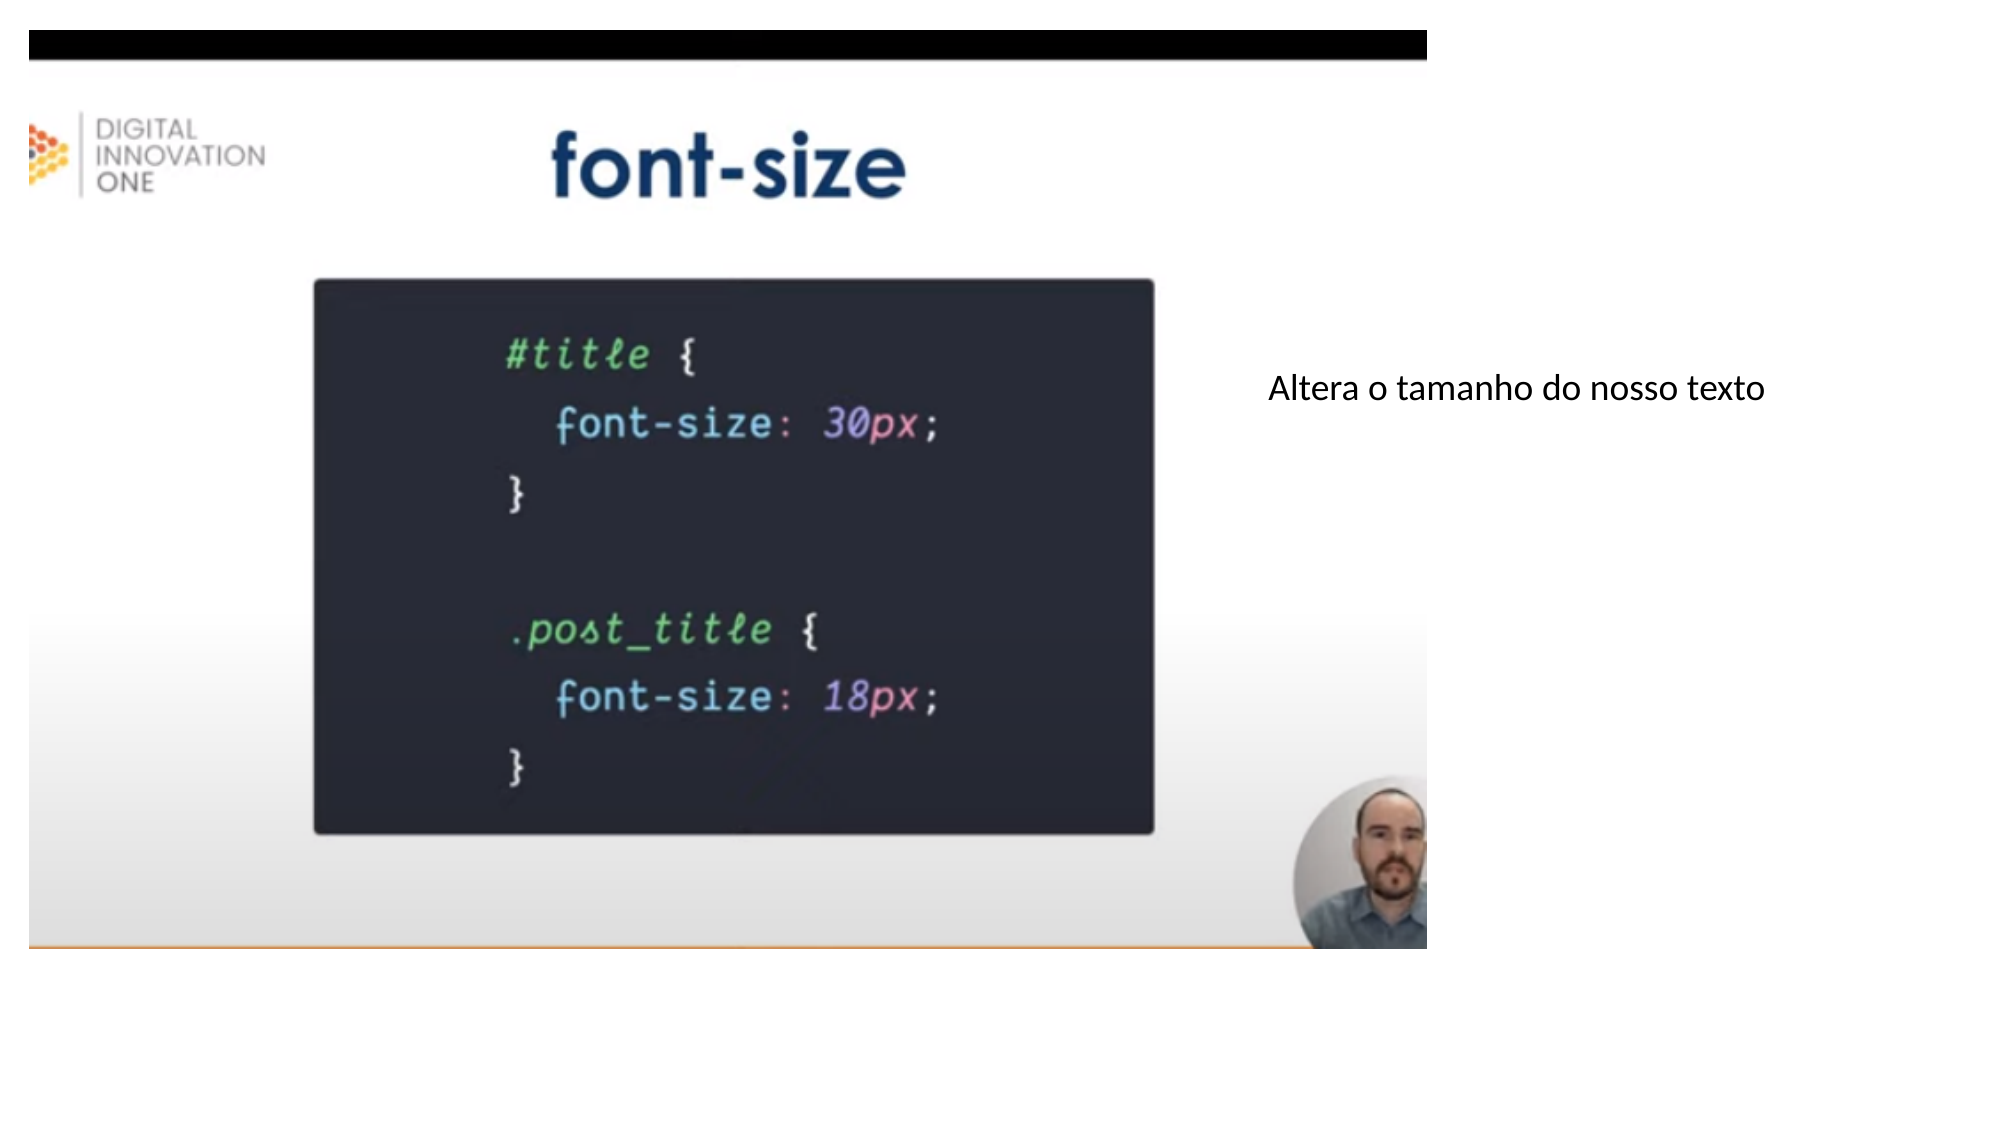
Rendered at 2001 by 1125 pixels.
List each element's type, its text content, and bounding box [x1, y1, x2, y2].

picture [29, 30, 1427, 949]
text_box Altera o tamanho do nosso texto [1427, 355, 1790, 416]
